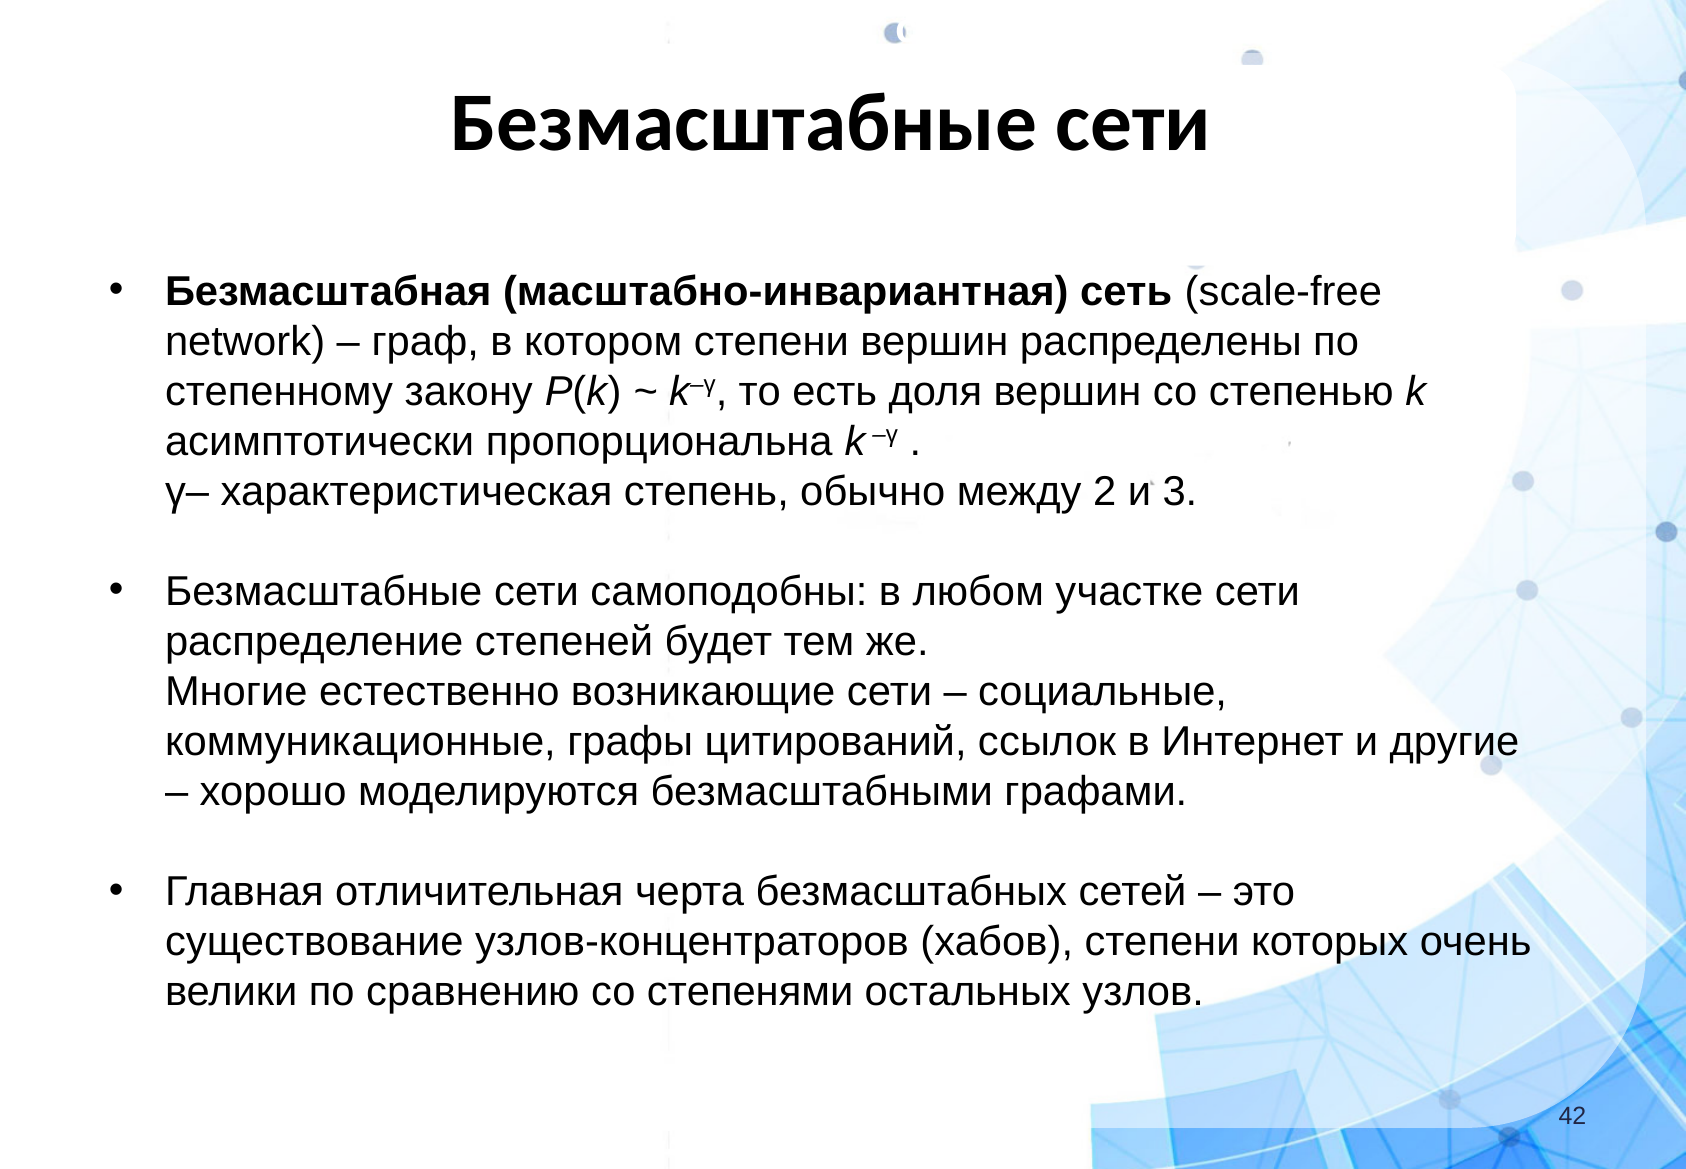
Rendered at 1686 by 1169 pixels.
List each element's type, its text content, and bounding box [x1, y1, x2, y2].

text_box Безмасштабная (масштабно-инвариантная) сеть (scale-free network) – граф, в котором степени вершин распределены по степенному закону P(k) ~ k–γ, то есть доля вершин со степенью k асимптотически пропорциональна k –γ . γ– характеристическая степень, обычно между 2 и 3. Безмасштабные сети самоподобны: в любом участке сети распределение степеней будет тем же. Многие естественно возникающие сети – социальные, коммуникационные, графы цитирований, ссылок в Интернет и другие – хорошо моделируются безмасштабными графами. Главная отличительная черта безмасштабных сетей – это существование узлов-концентраторов (хабов), степени которых очень велики по сравнению со степенями остальных узлов. [93, 256, 1619, 1022]
picture [0, 0, 1686, 1169]
text_box [145, 76, 1517, 256]
text_box ‹#› [1208, 1083, 1602, 1146]
text_box Сложные сети [679, 0, 1013, 58]
text_box [39, 52, 1647, 1128]
title Безмасштабные сети [154, 58, 1508, 221]
